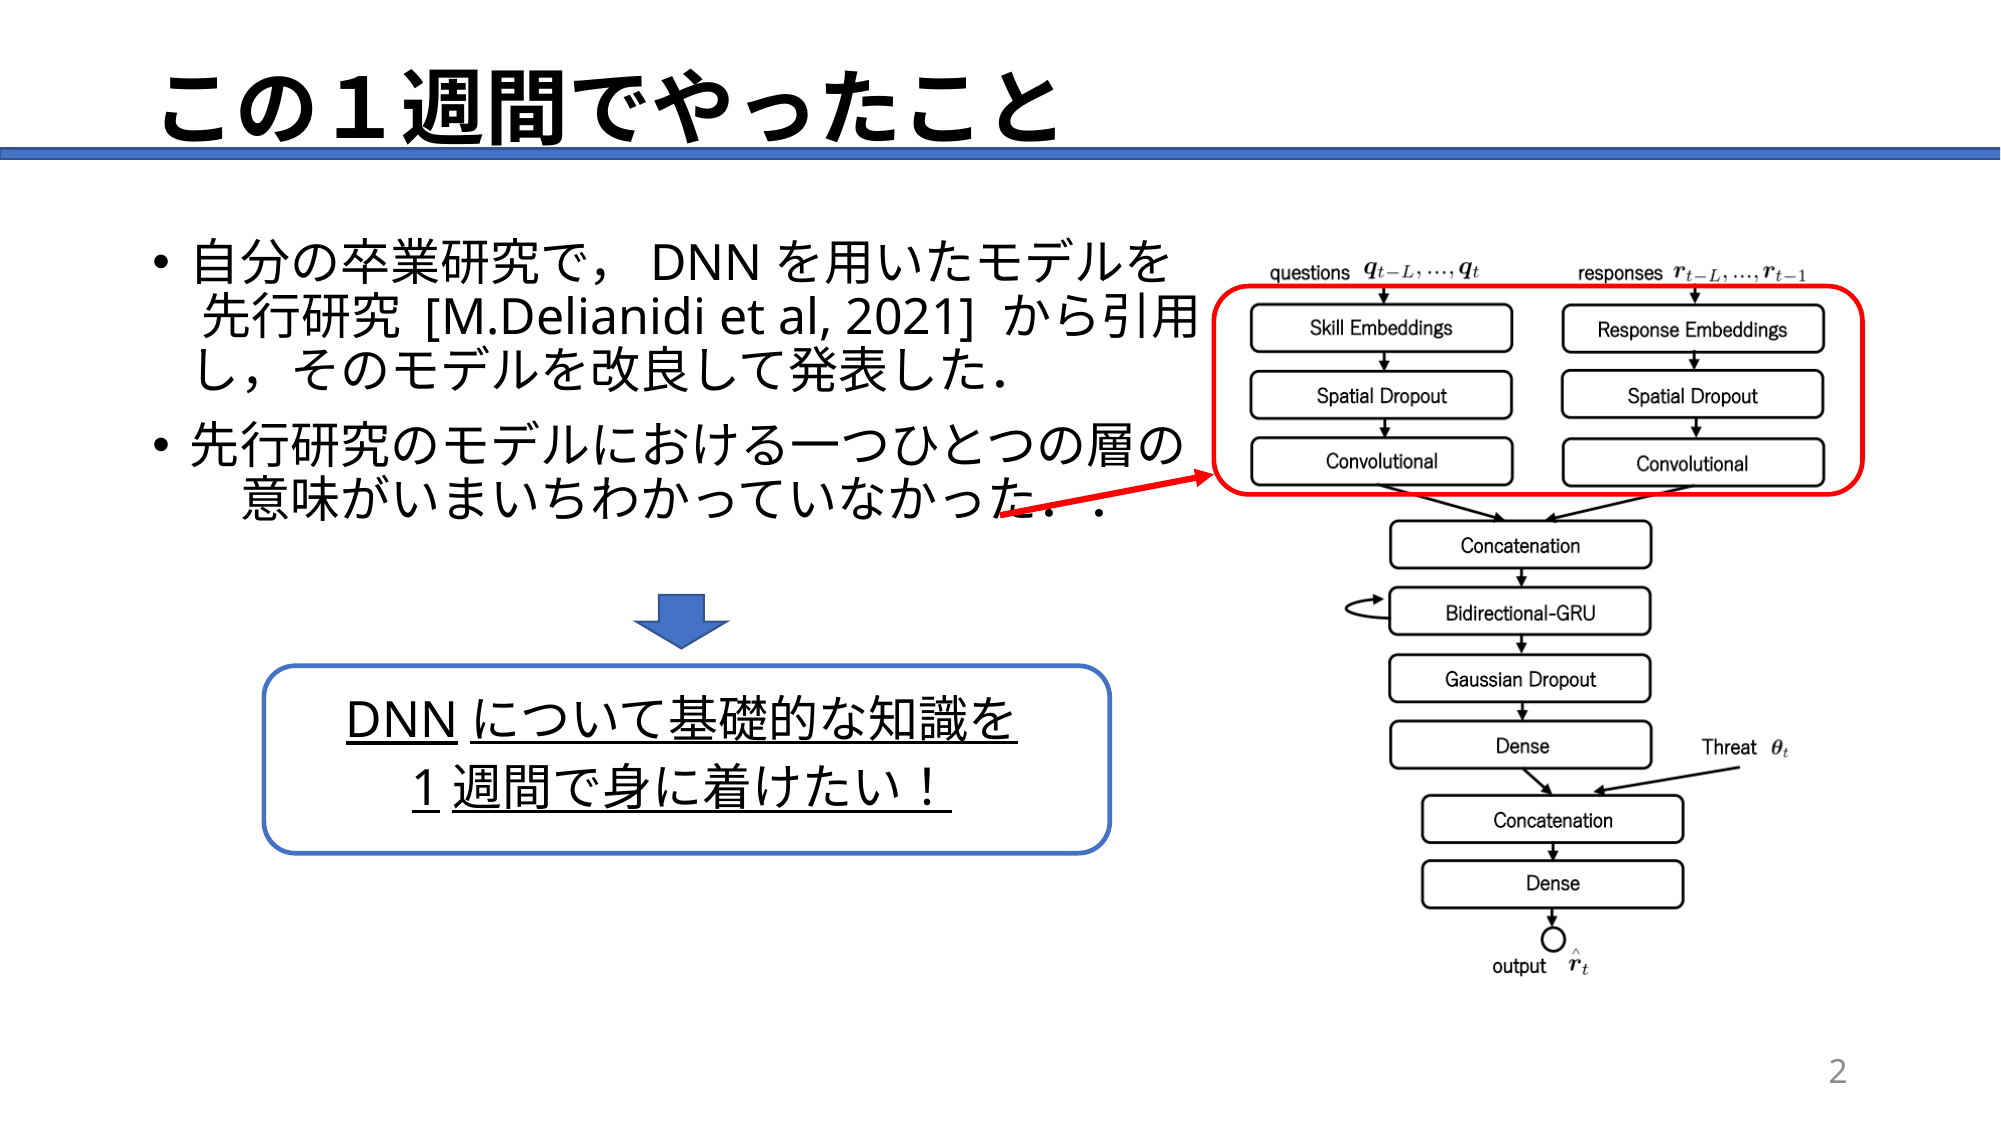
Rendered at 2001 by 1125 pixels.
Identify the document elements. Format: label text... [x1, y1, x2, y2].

slide_number 2 [1412, 1042, 1863, 1103]
text_box [1212, 293, 1226, 488]
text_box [999, 474, 1214, 516]
picture [1226, 229, 1854, 983]
text_box [262, 664, 1111, 855]
list 自分の卒業研究で，DNNを用いたモデルを 先行研究 [M.Delianidi et al, 2021] から引用し，そのモデルを改良して発表した． 先行研究のモデルにおける一つひとつの層の 意味がいまいちわかっていなかった．． DNNについて基礎的な知識を 1週間で身に着けたい！ [137, 230, 1227, 1014]
text_box [632, 593, 731, 650]
text_box [1854, 296, 1864, 484]
title この１週間でやったこと [137, 37, 1863, 186]
